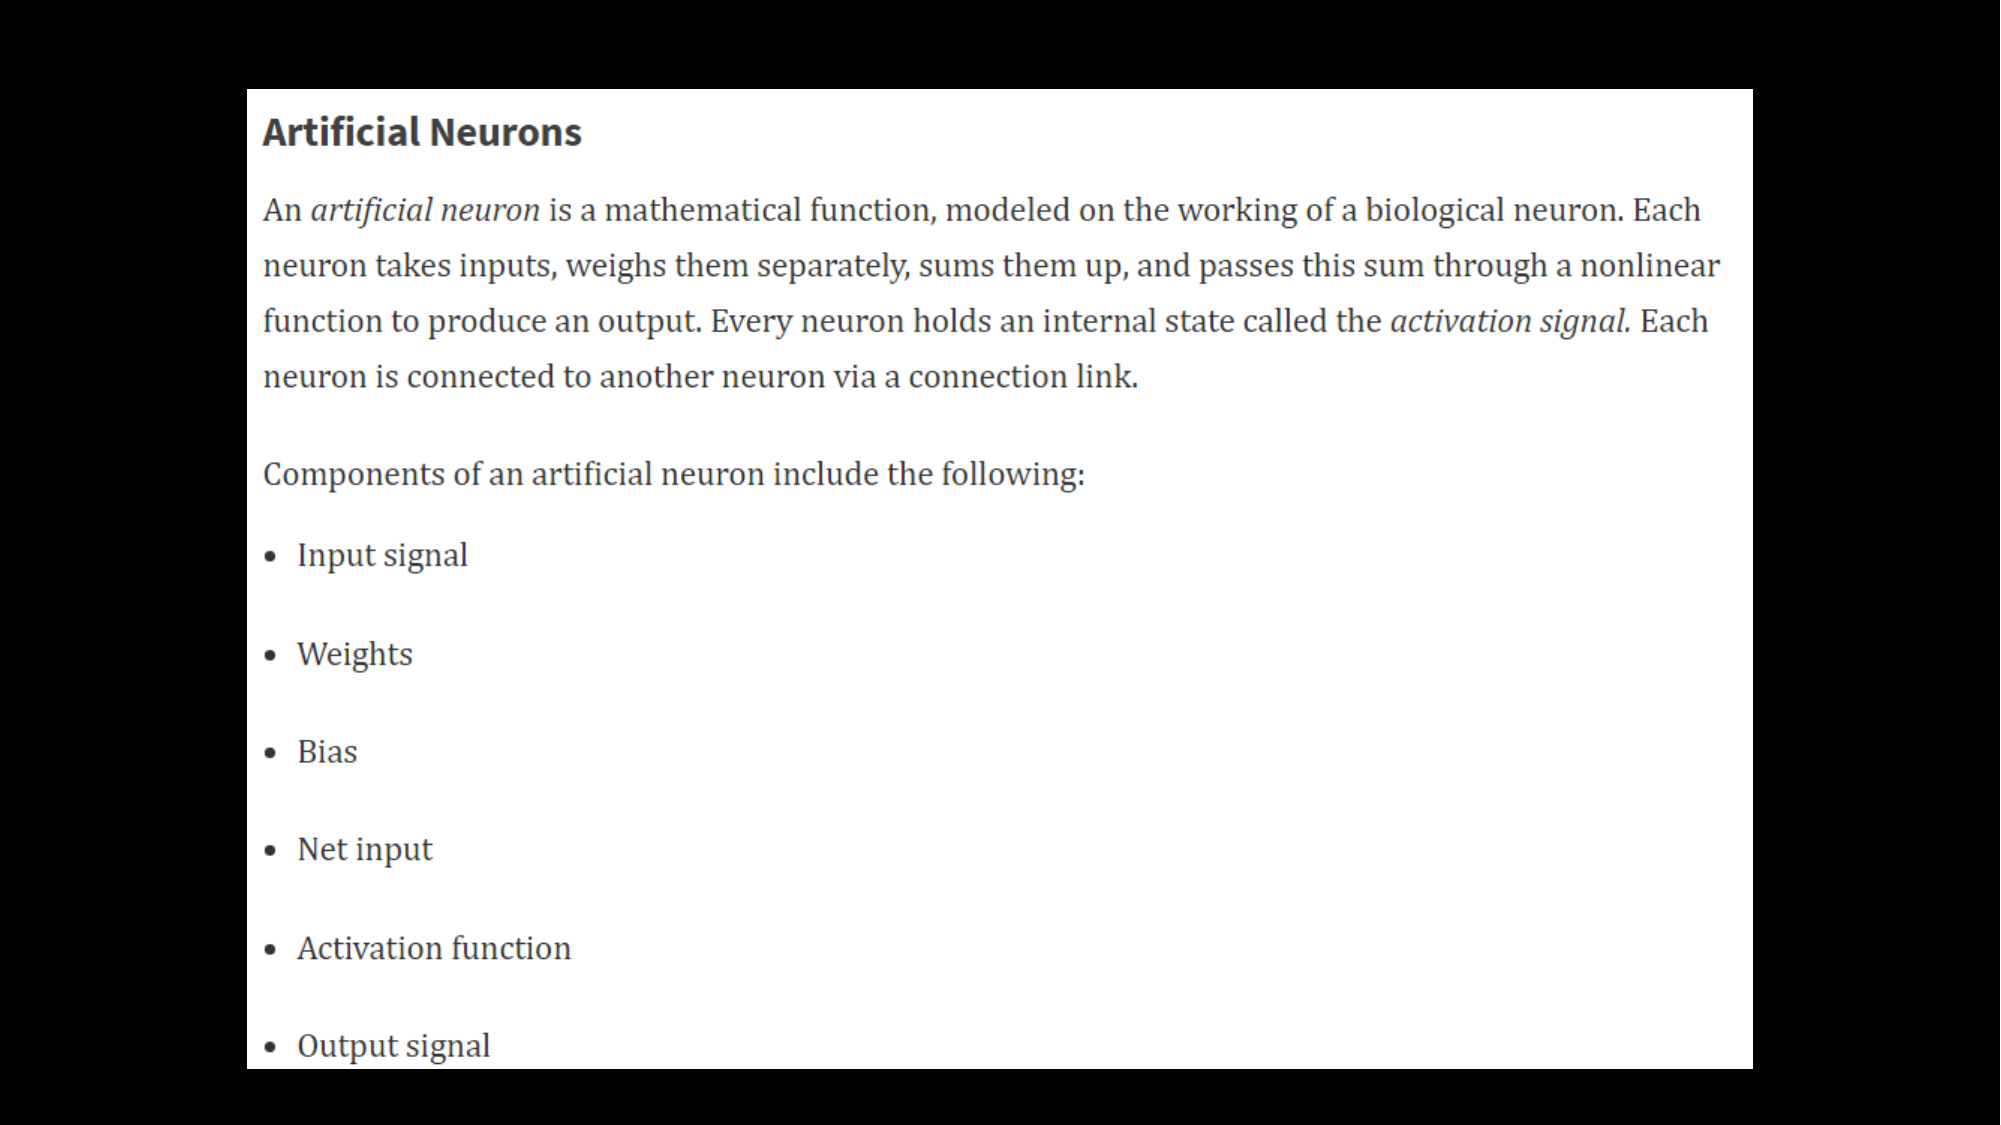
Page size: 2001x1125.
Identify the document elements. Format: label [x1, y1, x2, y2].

picture [246, 89, 1753, 1069]
